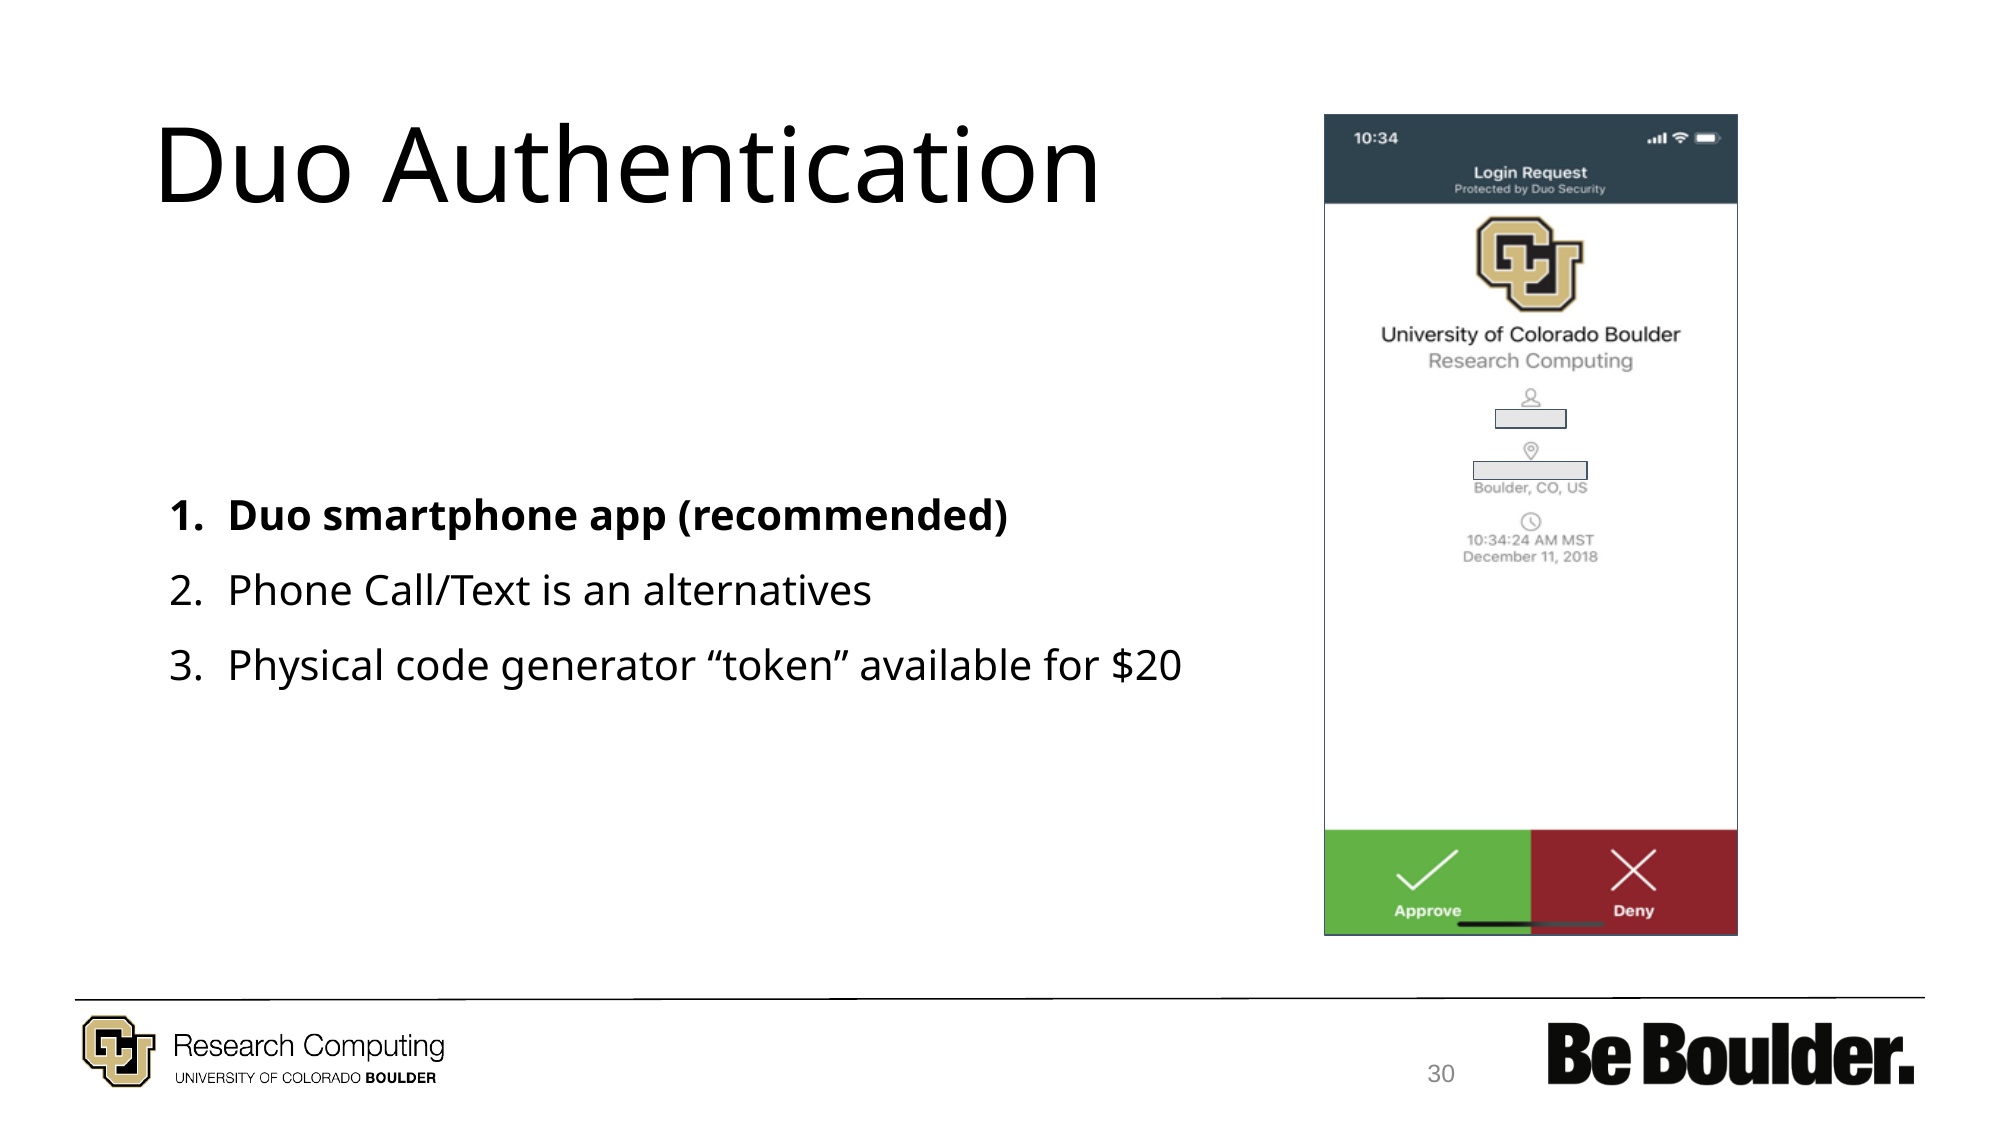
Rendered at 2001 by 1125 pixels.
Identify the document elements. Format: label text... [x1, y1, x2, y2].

picture [81, 1015, 444, 1088]
title Duo Authentication [137, 59, 1863, 278]
slide_number ‹#› [1412, 1042, 1525, 1103]
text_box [1324, 115, 1737, 935]
list Duo smartphone app (recommended) Phone Call/Text is an alternatives Physical code generator “token” available for $20 [137, 299, 1245, 983]
picture [1524, 1015, 1938, 1088]
